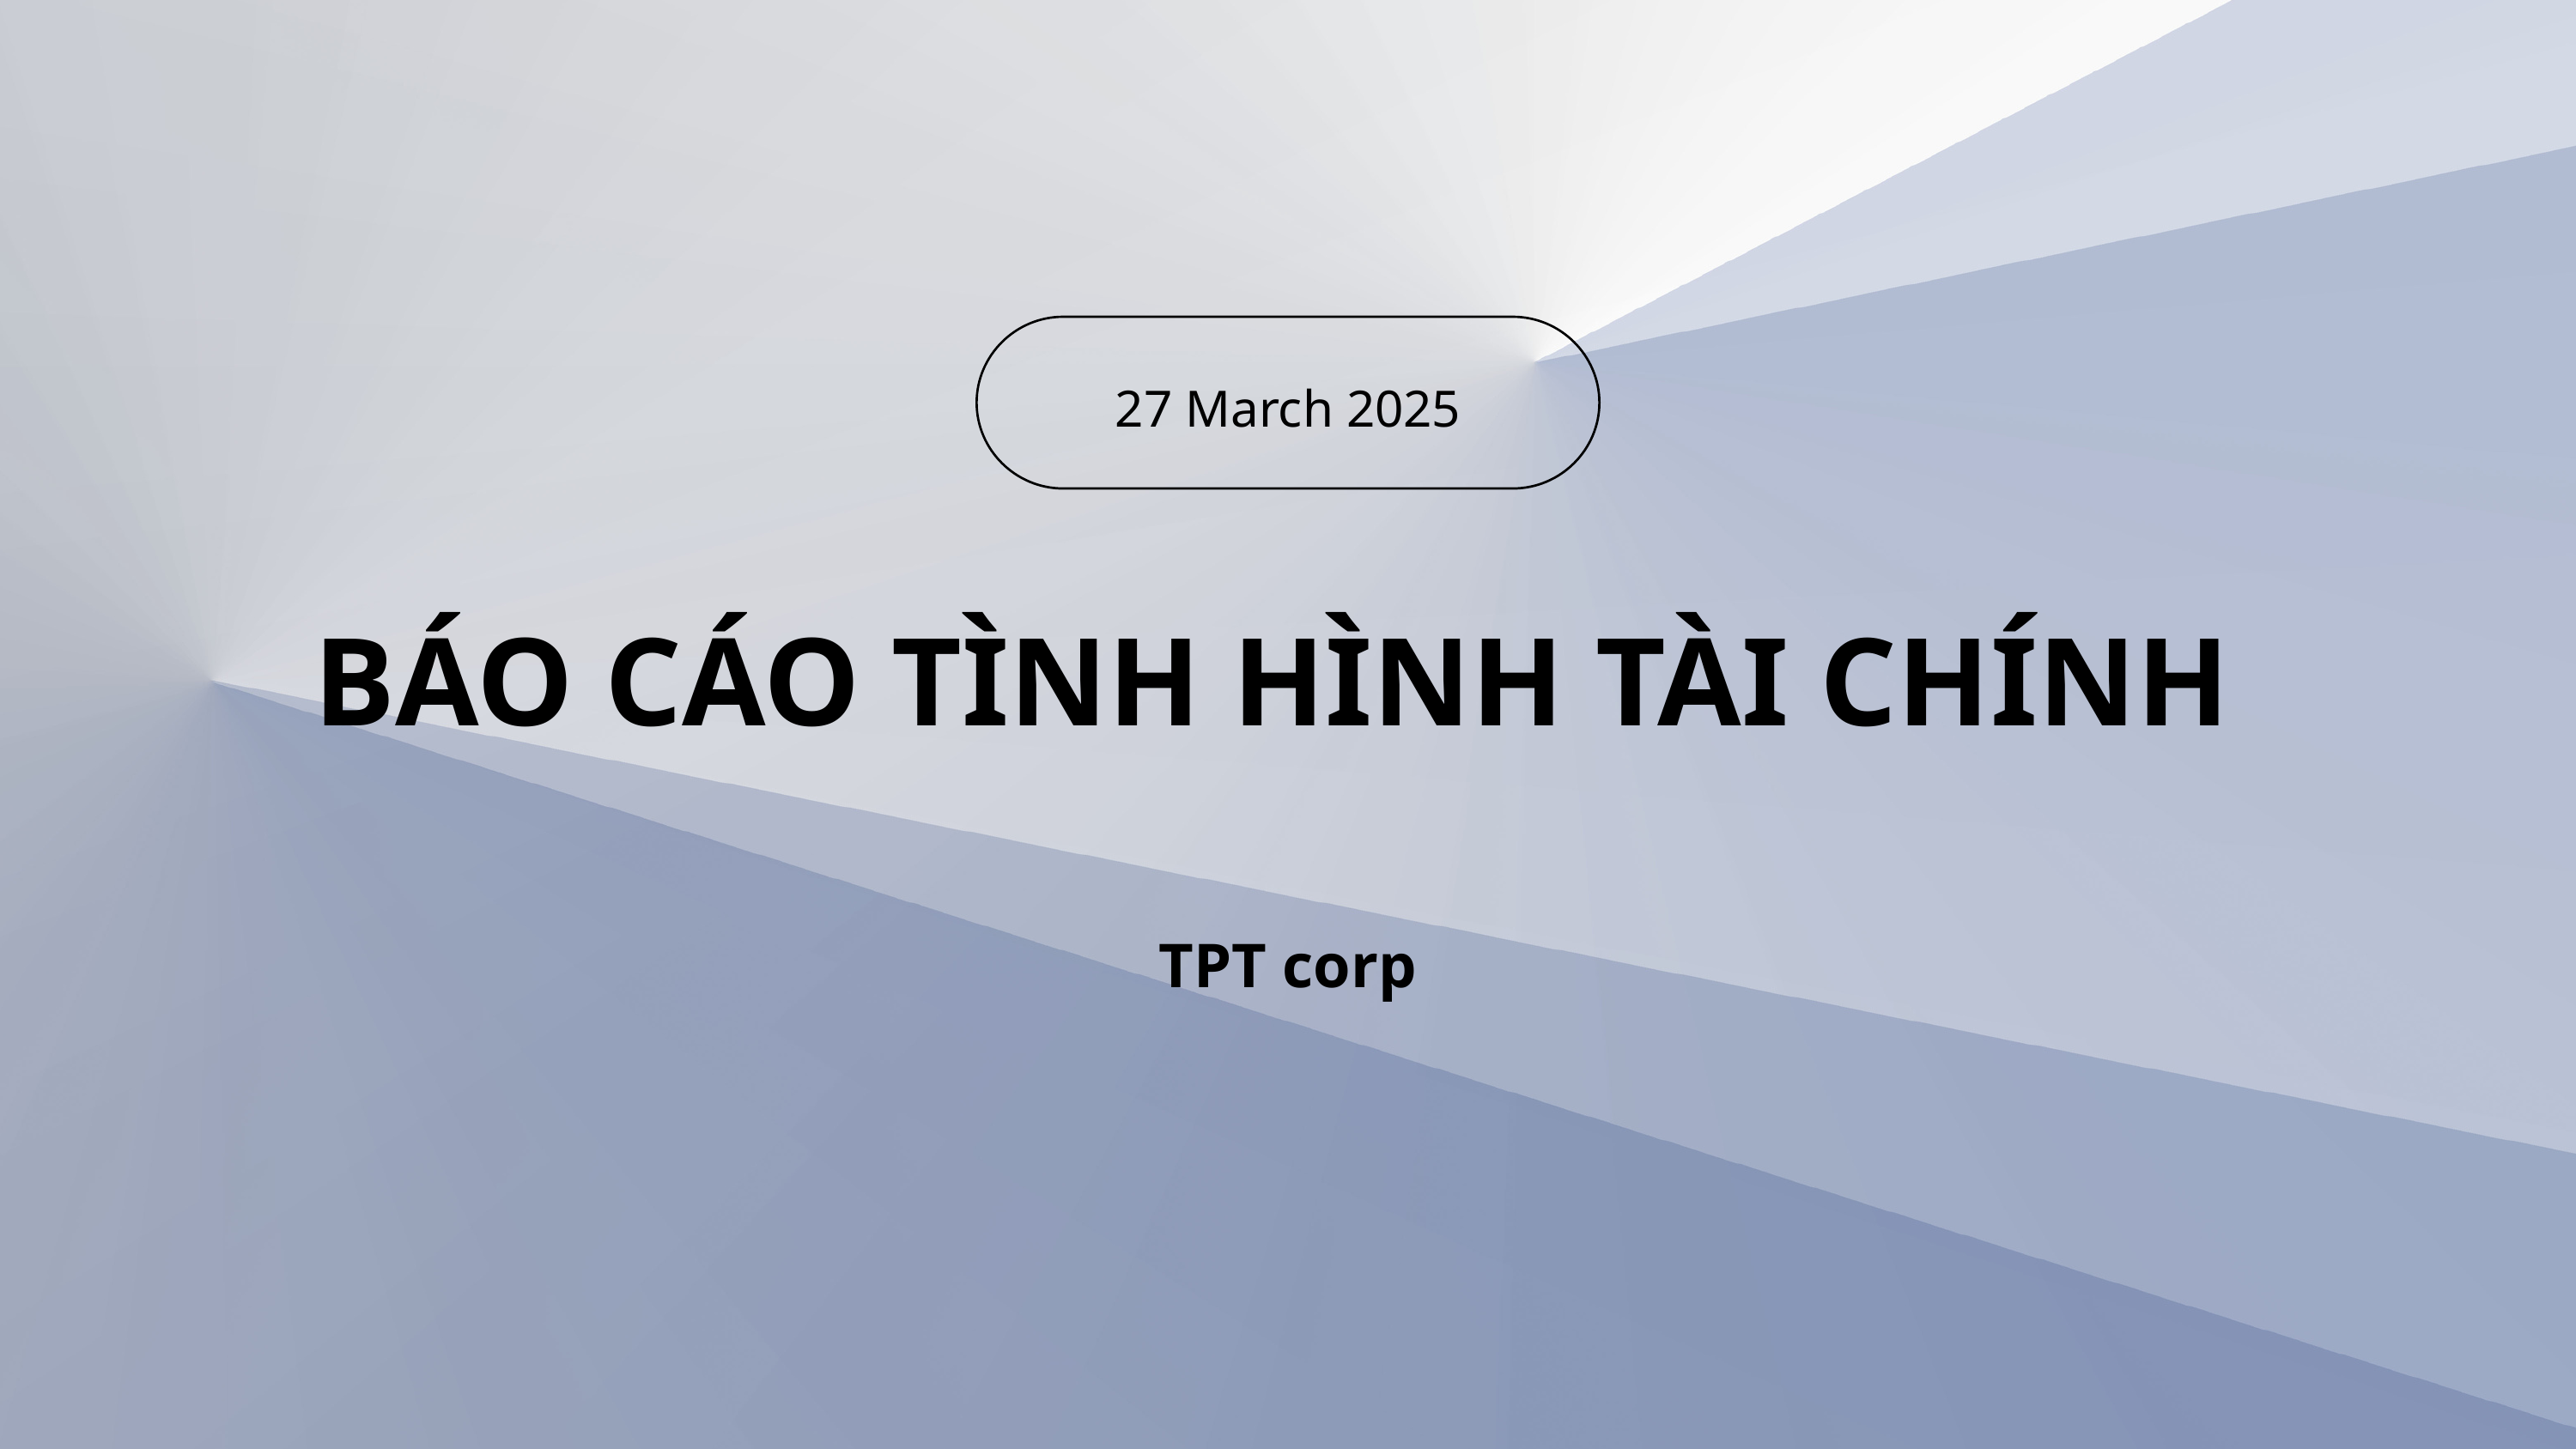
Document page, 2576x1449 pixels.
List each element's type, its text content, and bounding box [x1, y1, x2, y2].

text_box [975, 315, 1601, 490]
text_box BÁO CÁO TÌNH HÌNH TÀI CHÍNH [188, 604, 2387, 750]
text_box TPT corp [563, 909, 2012, 1000]
text_box [0, 0, 2576, 1449]
